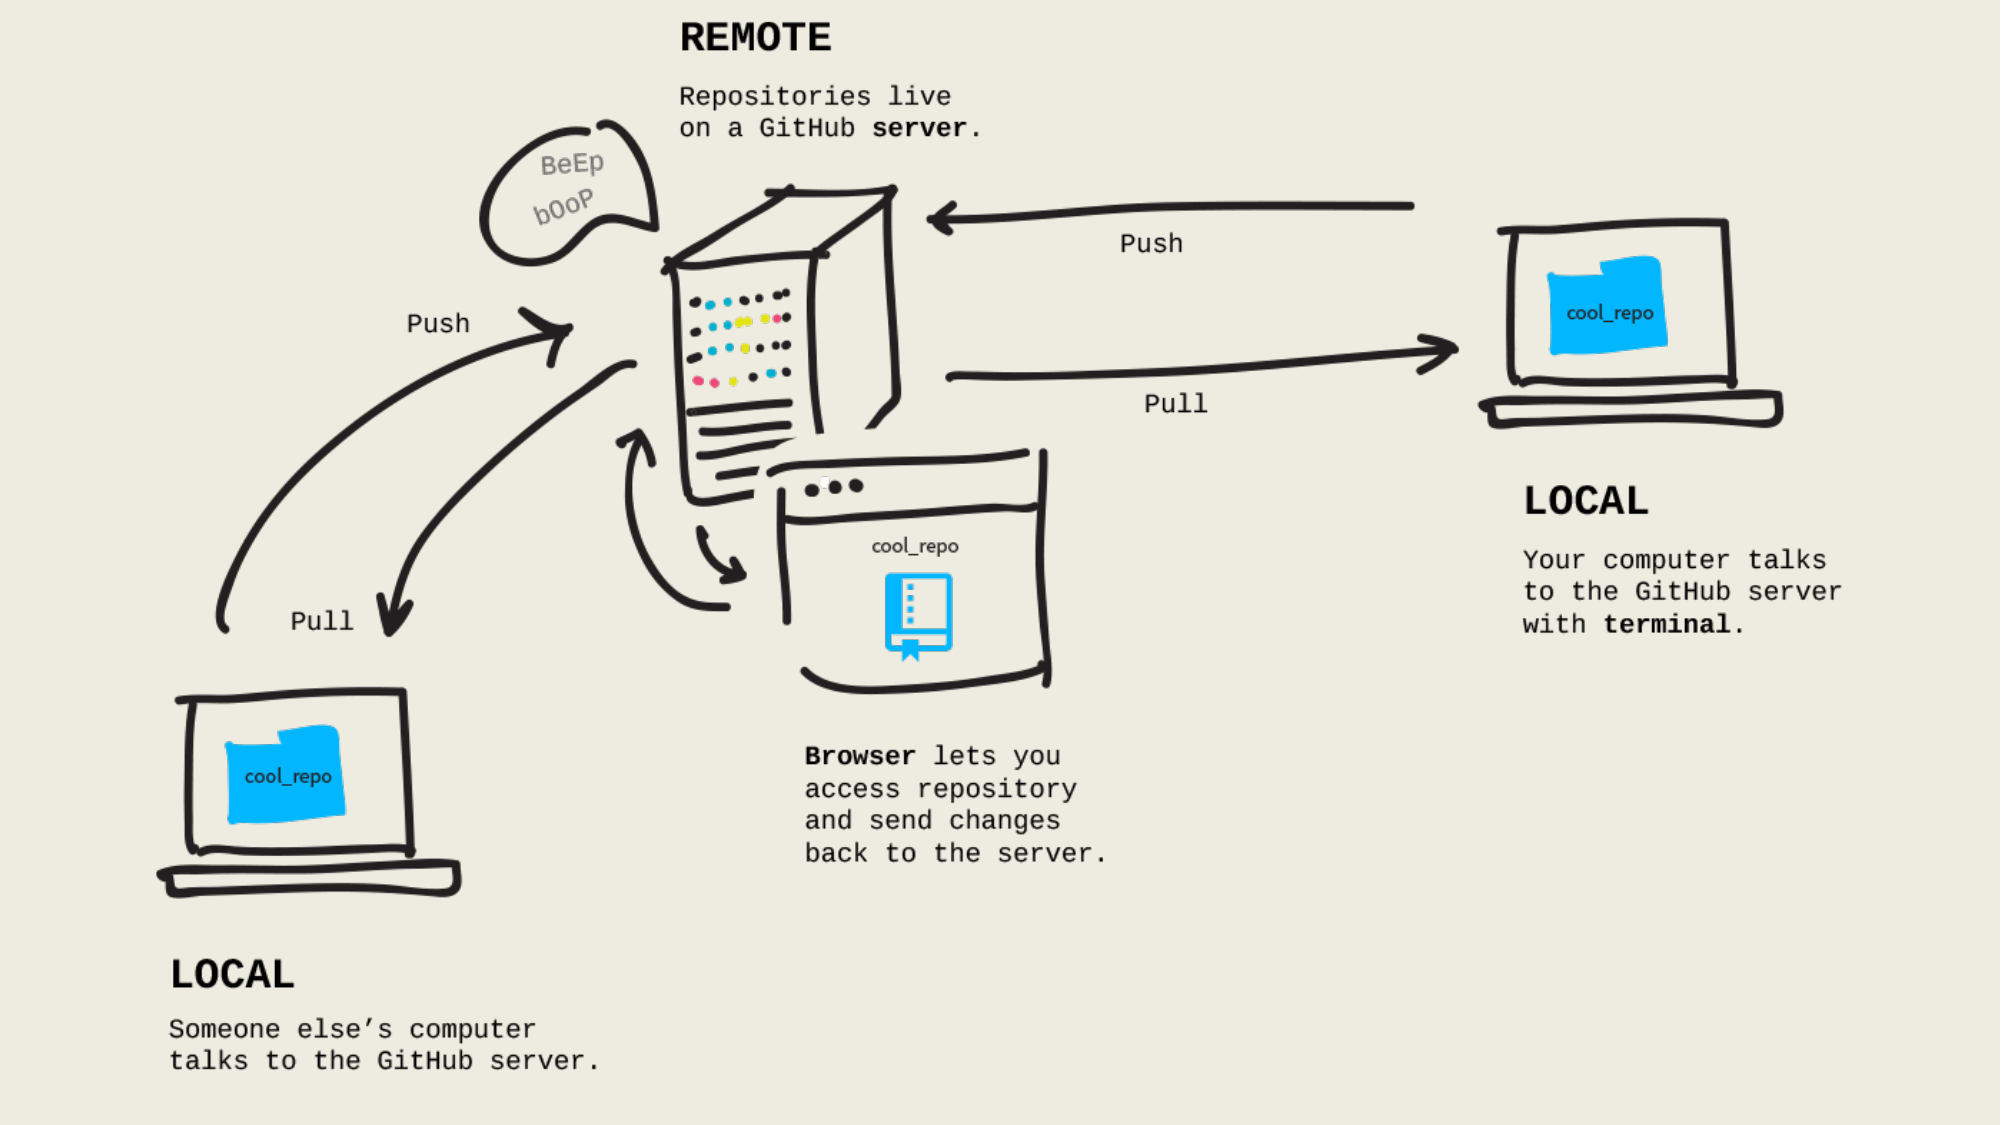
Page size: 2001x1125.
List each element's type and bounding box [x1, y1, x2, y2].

picture [142, 0, 1858, 1125]
